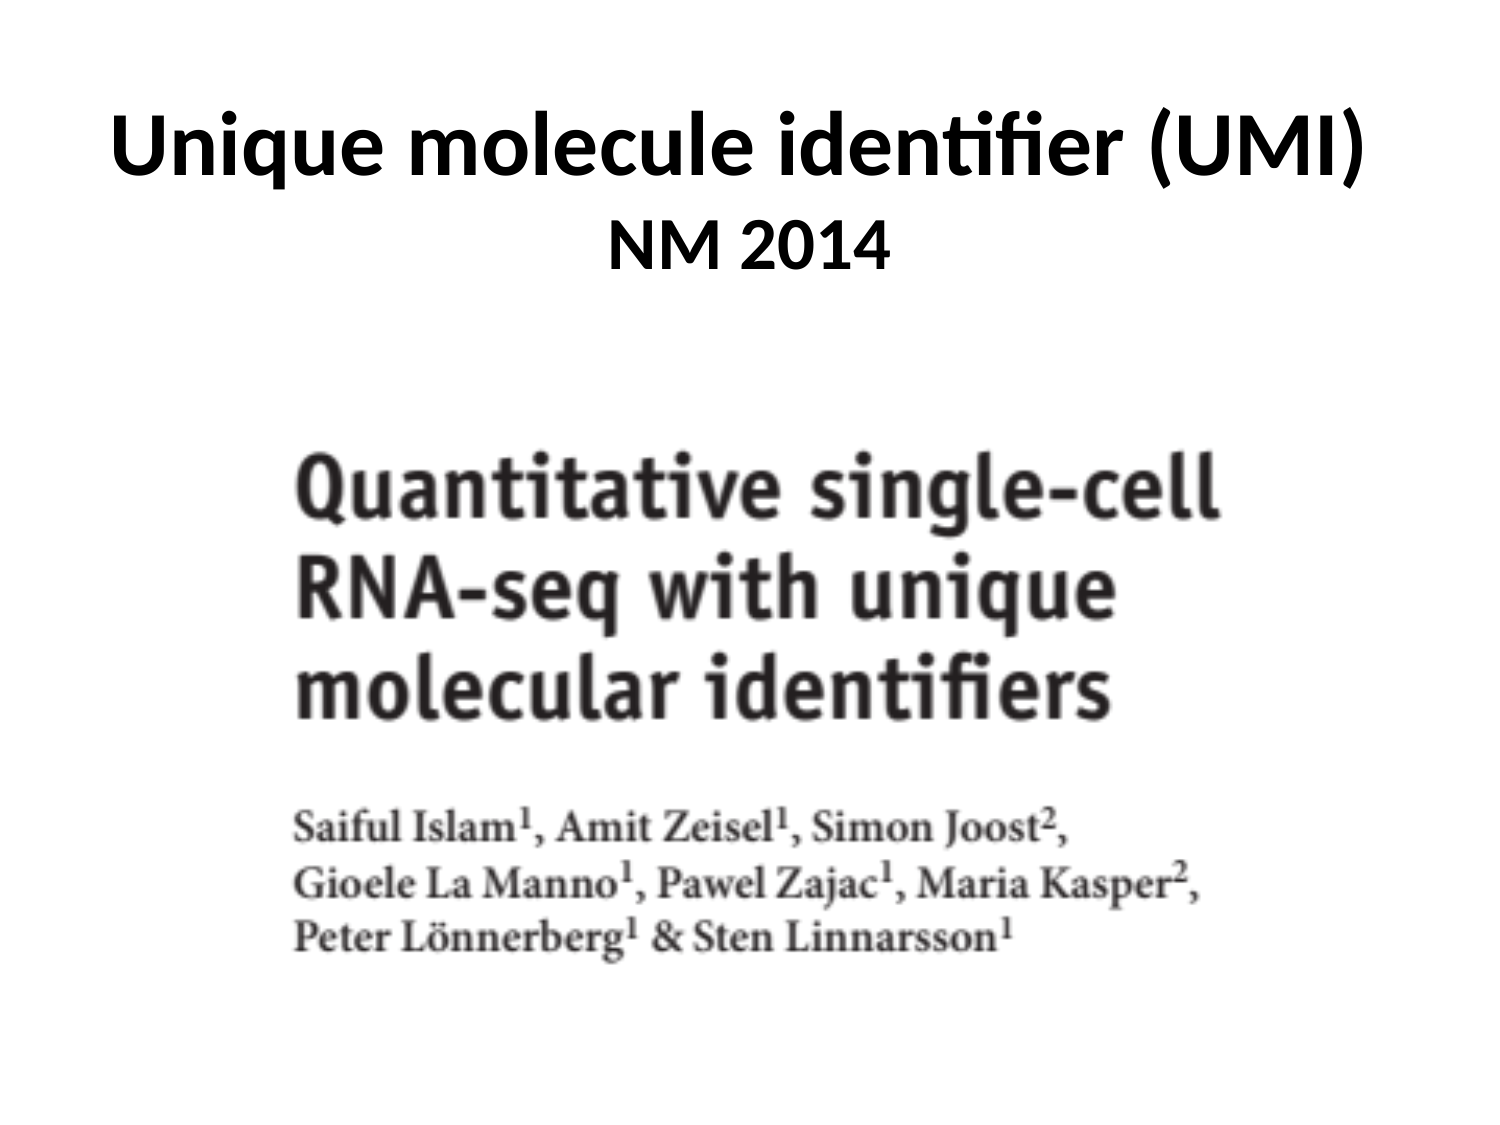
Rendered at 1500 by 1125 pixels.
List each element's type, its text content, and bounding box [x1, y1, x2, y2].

picture [230, 368, 1270, 1009]
title Unique molecule identifier (UMI) NM 2014 [75, 90, 1425, 278]
